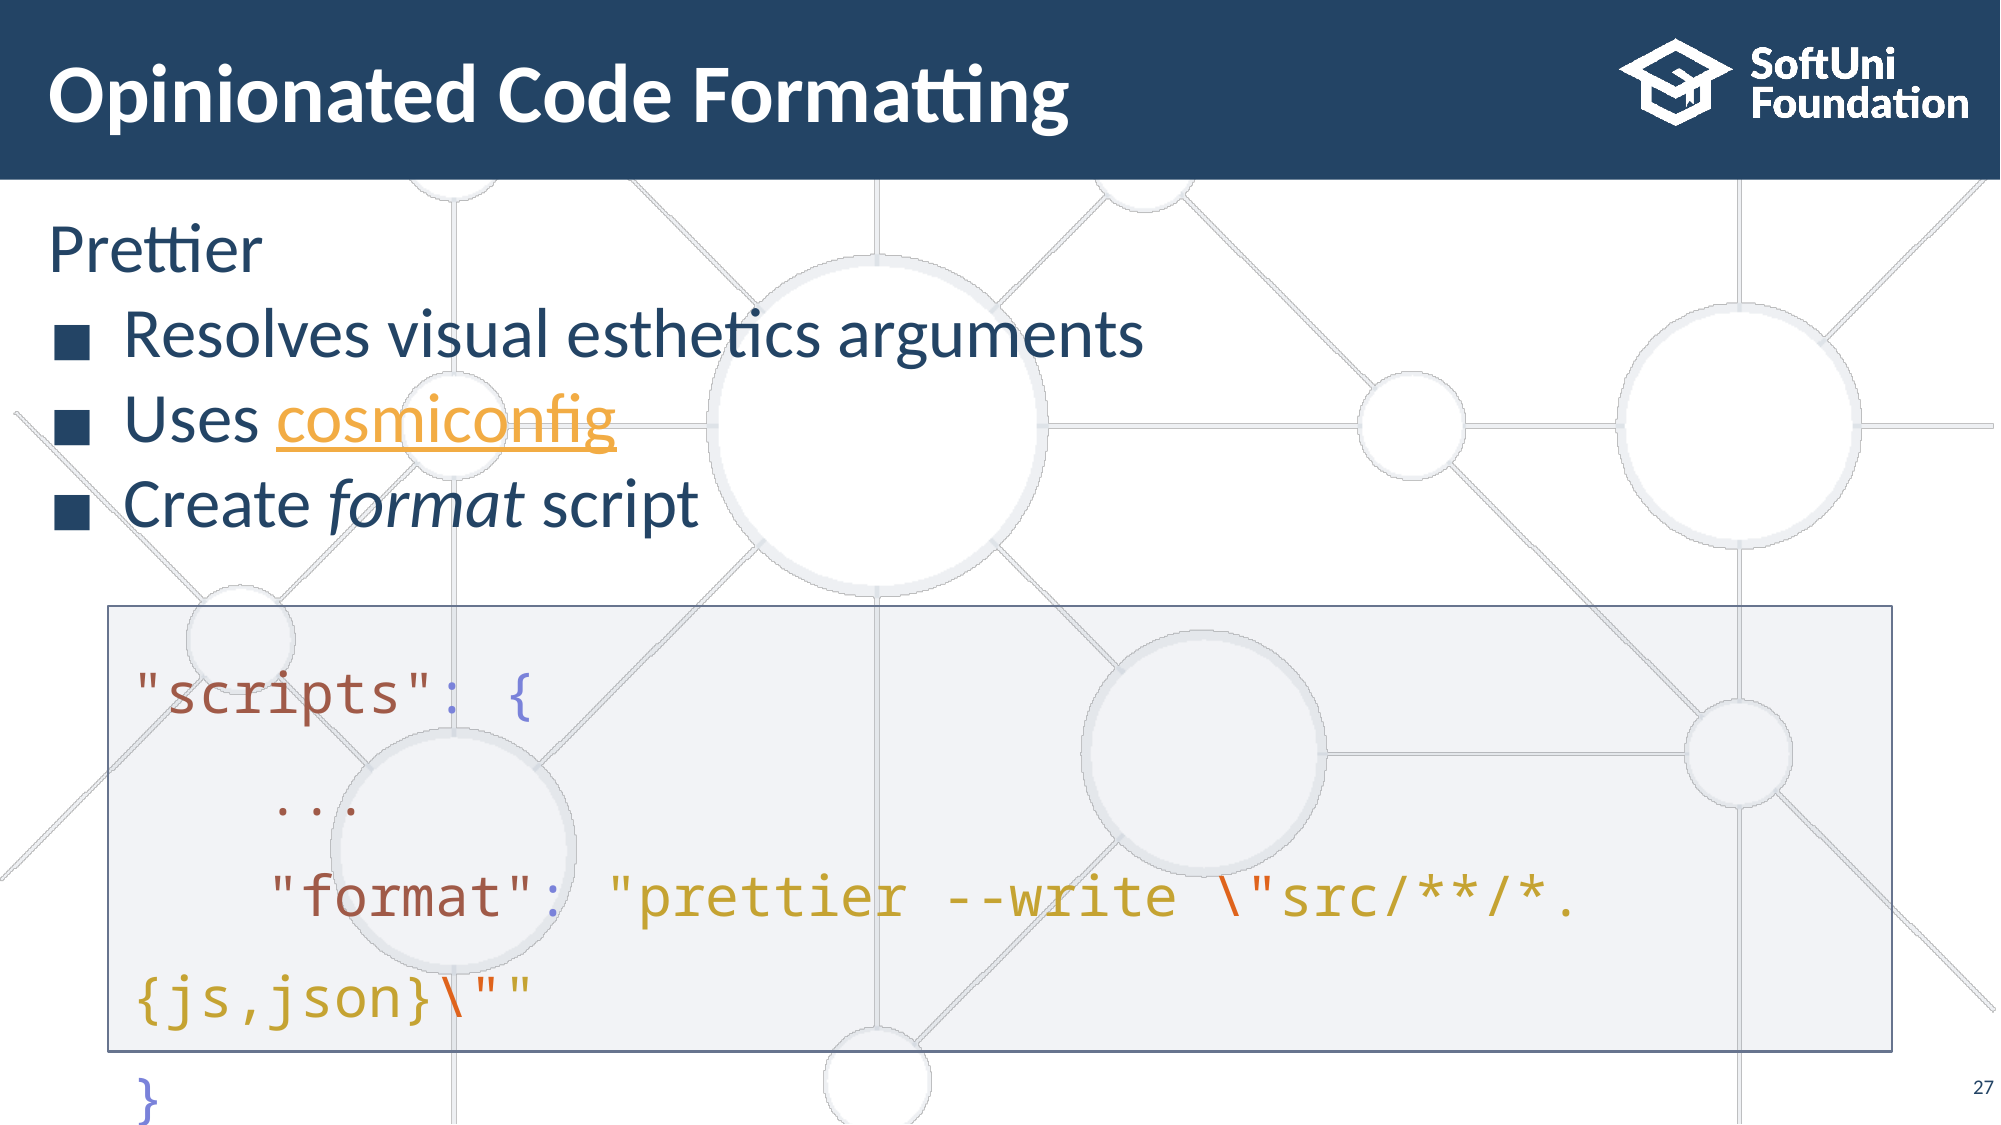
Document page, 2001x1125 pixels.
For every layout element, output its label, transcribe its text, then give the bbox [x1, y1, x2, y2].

picture [0, 180, 2000, 1124]
picture [1618, 38, 1968, 126]
list Prettier Resolves visual esthetics arguments Uses cosmiconfig Create format script [31, 196, 1970, 582]
text_box "scripts": { ... "format": "prettier --write \"src/**/*.{js,json}\"" } [108, 605, 1892, 1052]
slide_number ‹#› [1929, 1070, 2000, 1103]
title Opinionated Code Formatting [31, 16, 1591, 162]
